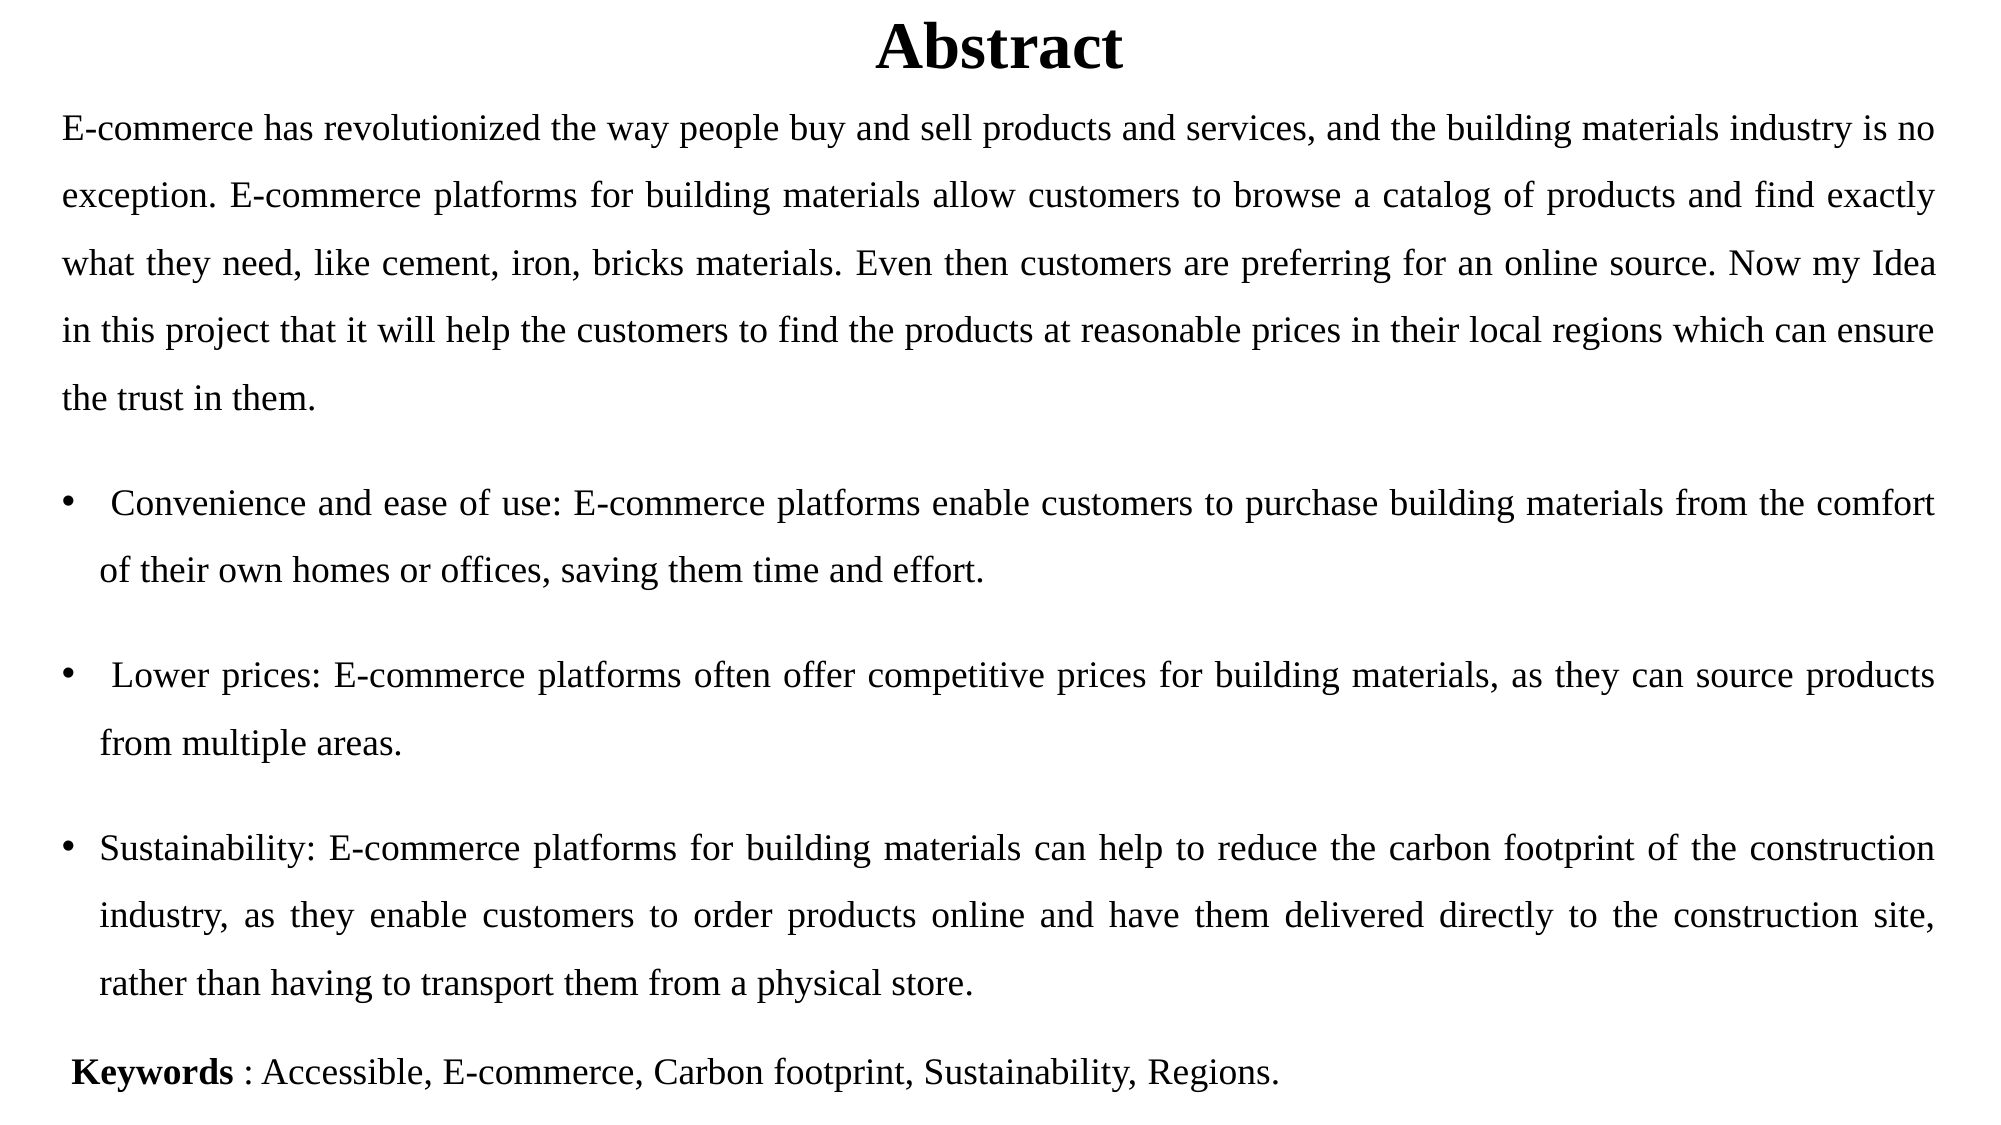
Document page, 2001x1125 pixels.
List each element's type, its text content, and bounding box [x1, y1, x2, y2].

title Abstract [217, 0, 1783, 72]
list E-commerce has revolutionized the way people buy and sell products and services, and the building materials industry is no exception. E-commerce platforms for building materials allow customers to browse a catalog of products and find exactly what they need, like cement, iron, bricks materials. Even then customers are preferring for an online source. Now my Idea in this project that it will help the customers to find the products at reasonable prices in their local regions which can ensure the trust in them. Convenience and ease of use: E-commerce platforms enable customers to purchase building materials from the comfort of their own homes or offices, saving them time and effort. Lower prices: E-commerce platforms often offer competitive prices for building materials, as they can source products from multiple areas. Sustainability: E-commerce platforms for building materials can help to reduce the carbon footprint of the construction industry, as they enable customers to order products online and have them delivered directly to the construction site, rather than having to transport them from a physical store. Keywords : Accessible, E-commerce, Carbon footprint, Sustainability, Regions. [46, 72, 1954, 1125]
